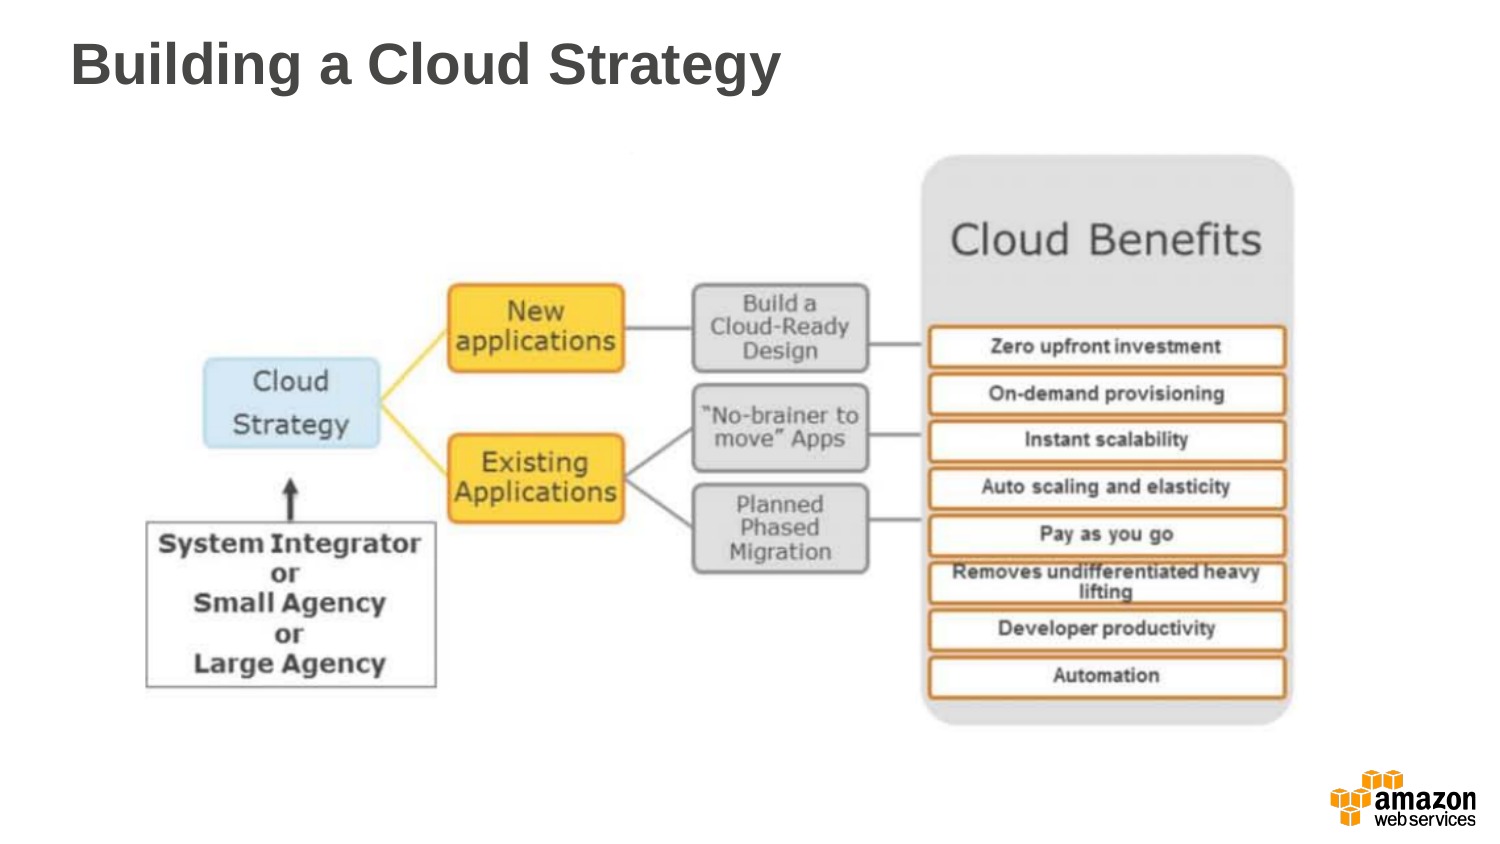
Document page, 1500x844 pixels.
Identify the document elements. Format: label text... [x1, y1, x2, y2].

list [145, 151, 1313, 736]
title Building a Cloud Strategy [55, 18, 1402, 160]
